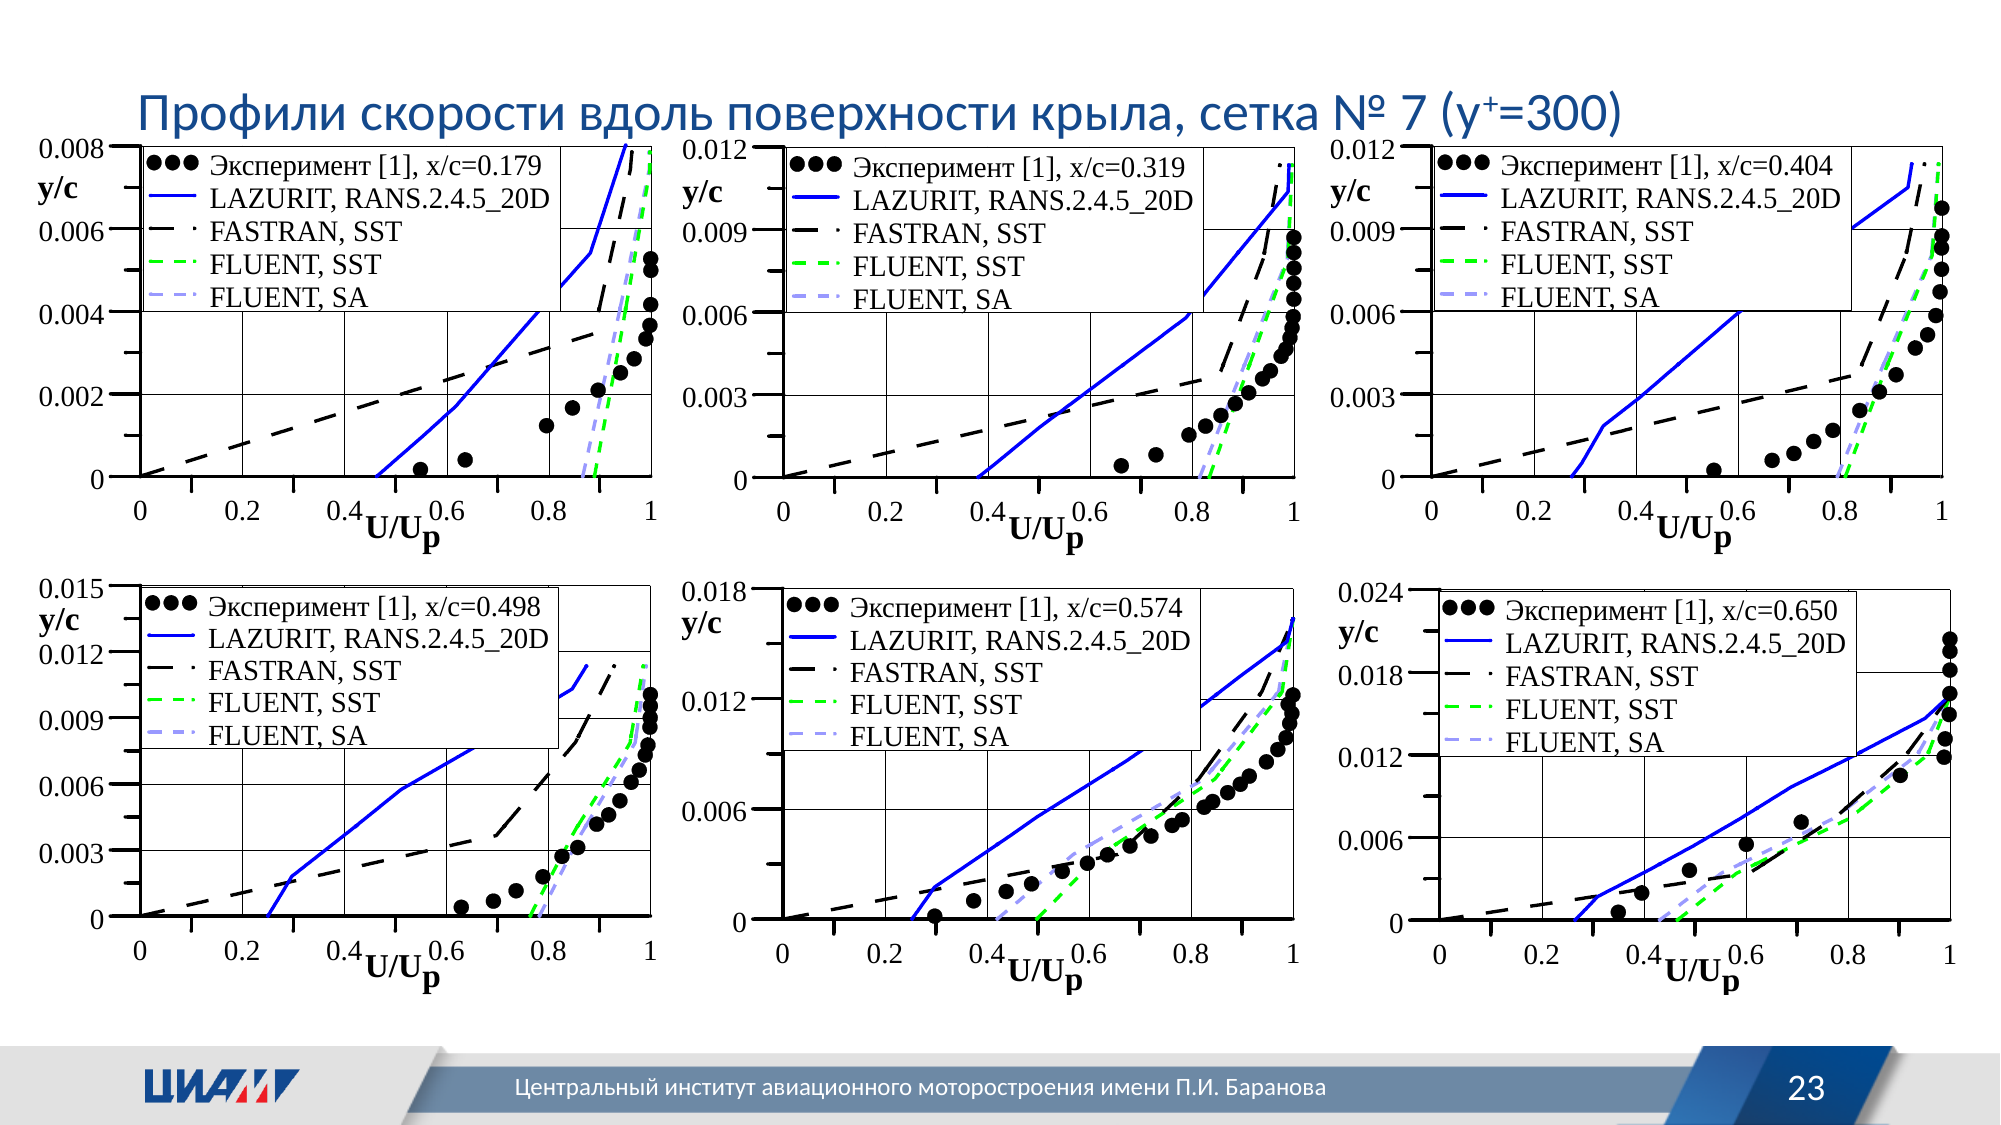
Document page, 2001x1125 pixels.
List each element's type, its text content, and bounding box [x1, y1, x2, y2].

text_box 23 [1772, 1055, 1846, 1116]
text_box Профили скорости вдоль поверхности крыла, сетка № 7 (у+=300) [122, 62, 1960, 129]
picture [0, 1046, 2000, 1125]
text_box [37, 129, 1963, 995]
